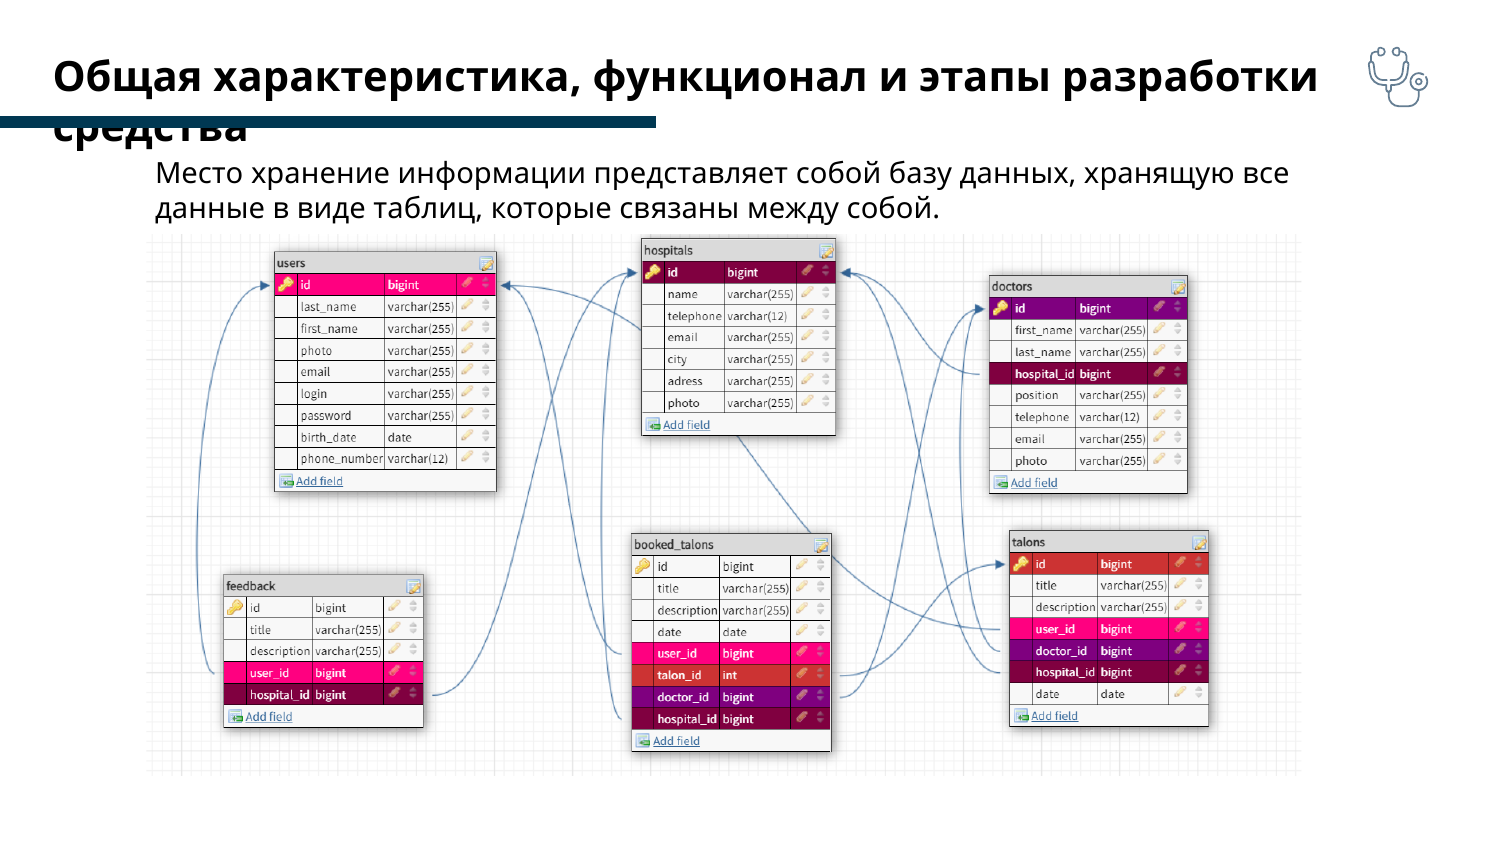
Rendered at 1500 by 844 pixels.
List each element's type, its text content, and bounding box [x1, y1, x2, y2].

text_box Место хранение информации представляет собой базу данных, хранящую все данные в виде таблиц, которые связаны между собой. [140, 146, 1403, 232]
title Общая характеристика, функционал и этапы разработки средства [37, 34, 1450, 110]
picture [146, 234, 1302, 776]
